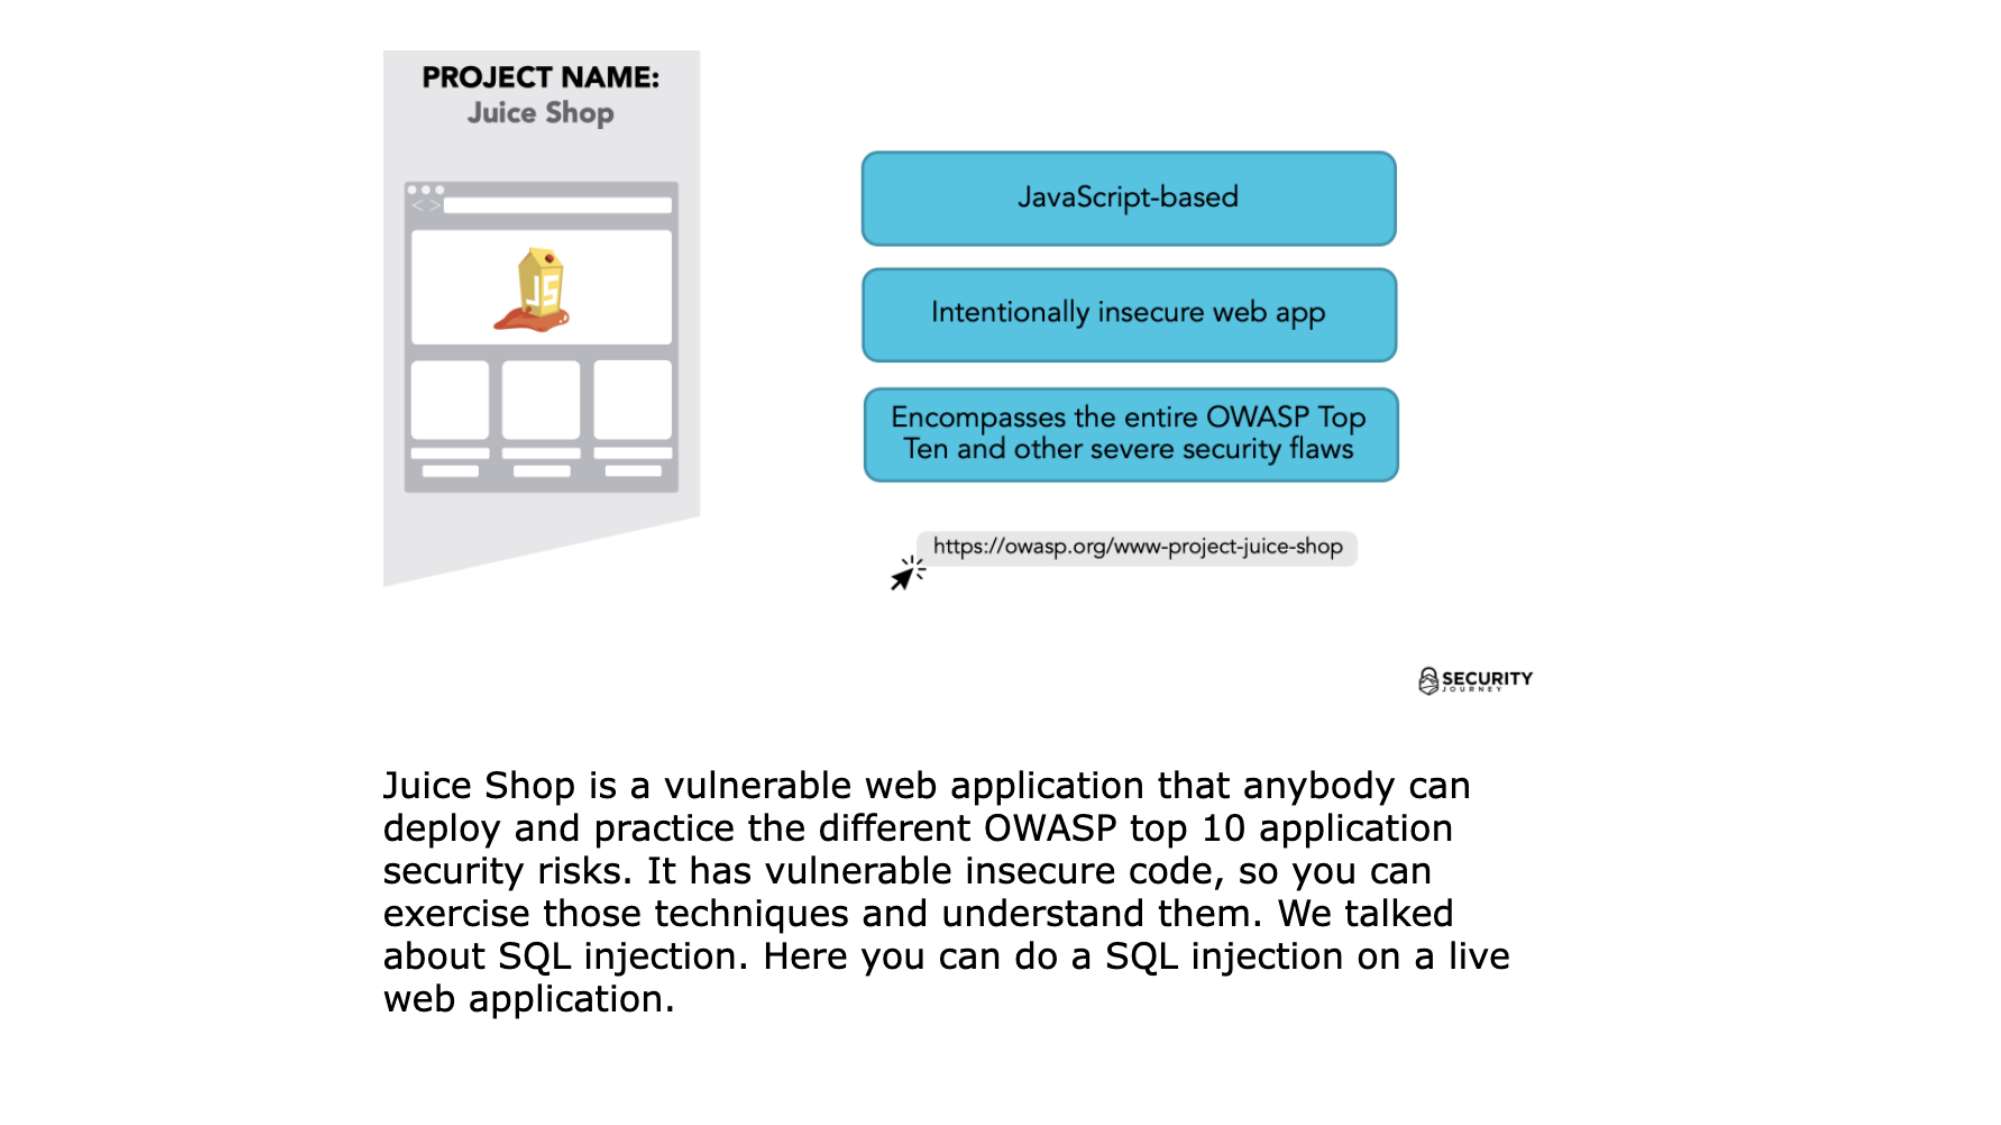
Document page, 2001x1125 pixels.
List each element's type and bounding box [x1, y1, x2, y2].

picture [352, 28, 1562, 1025]
